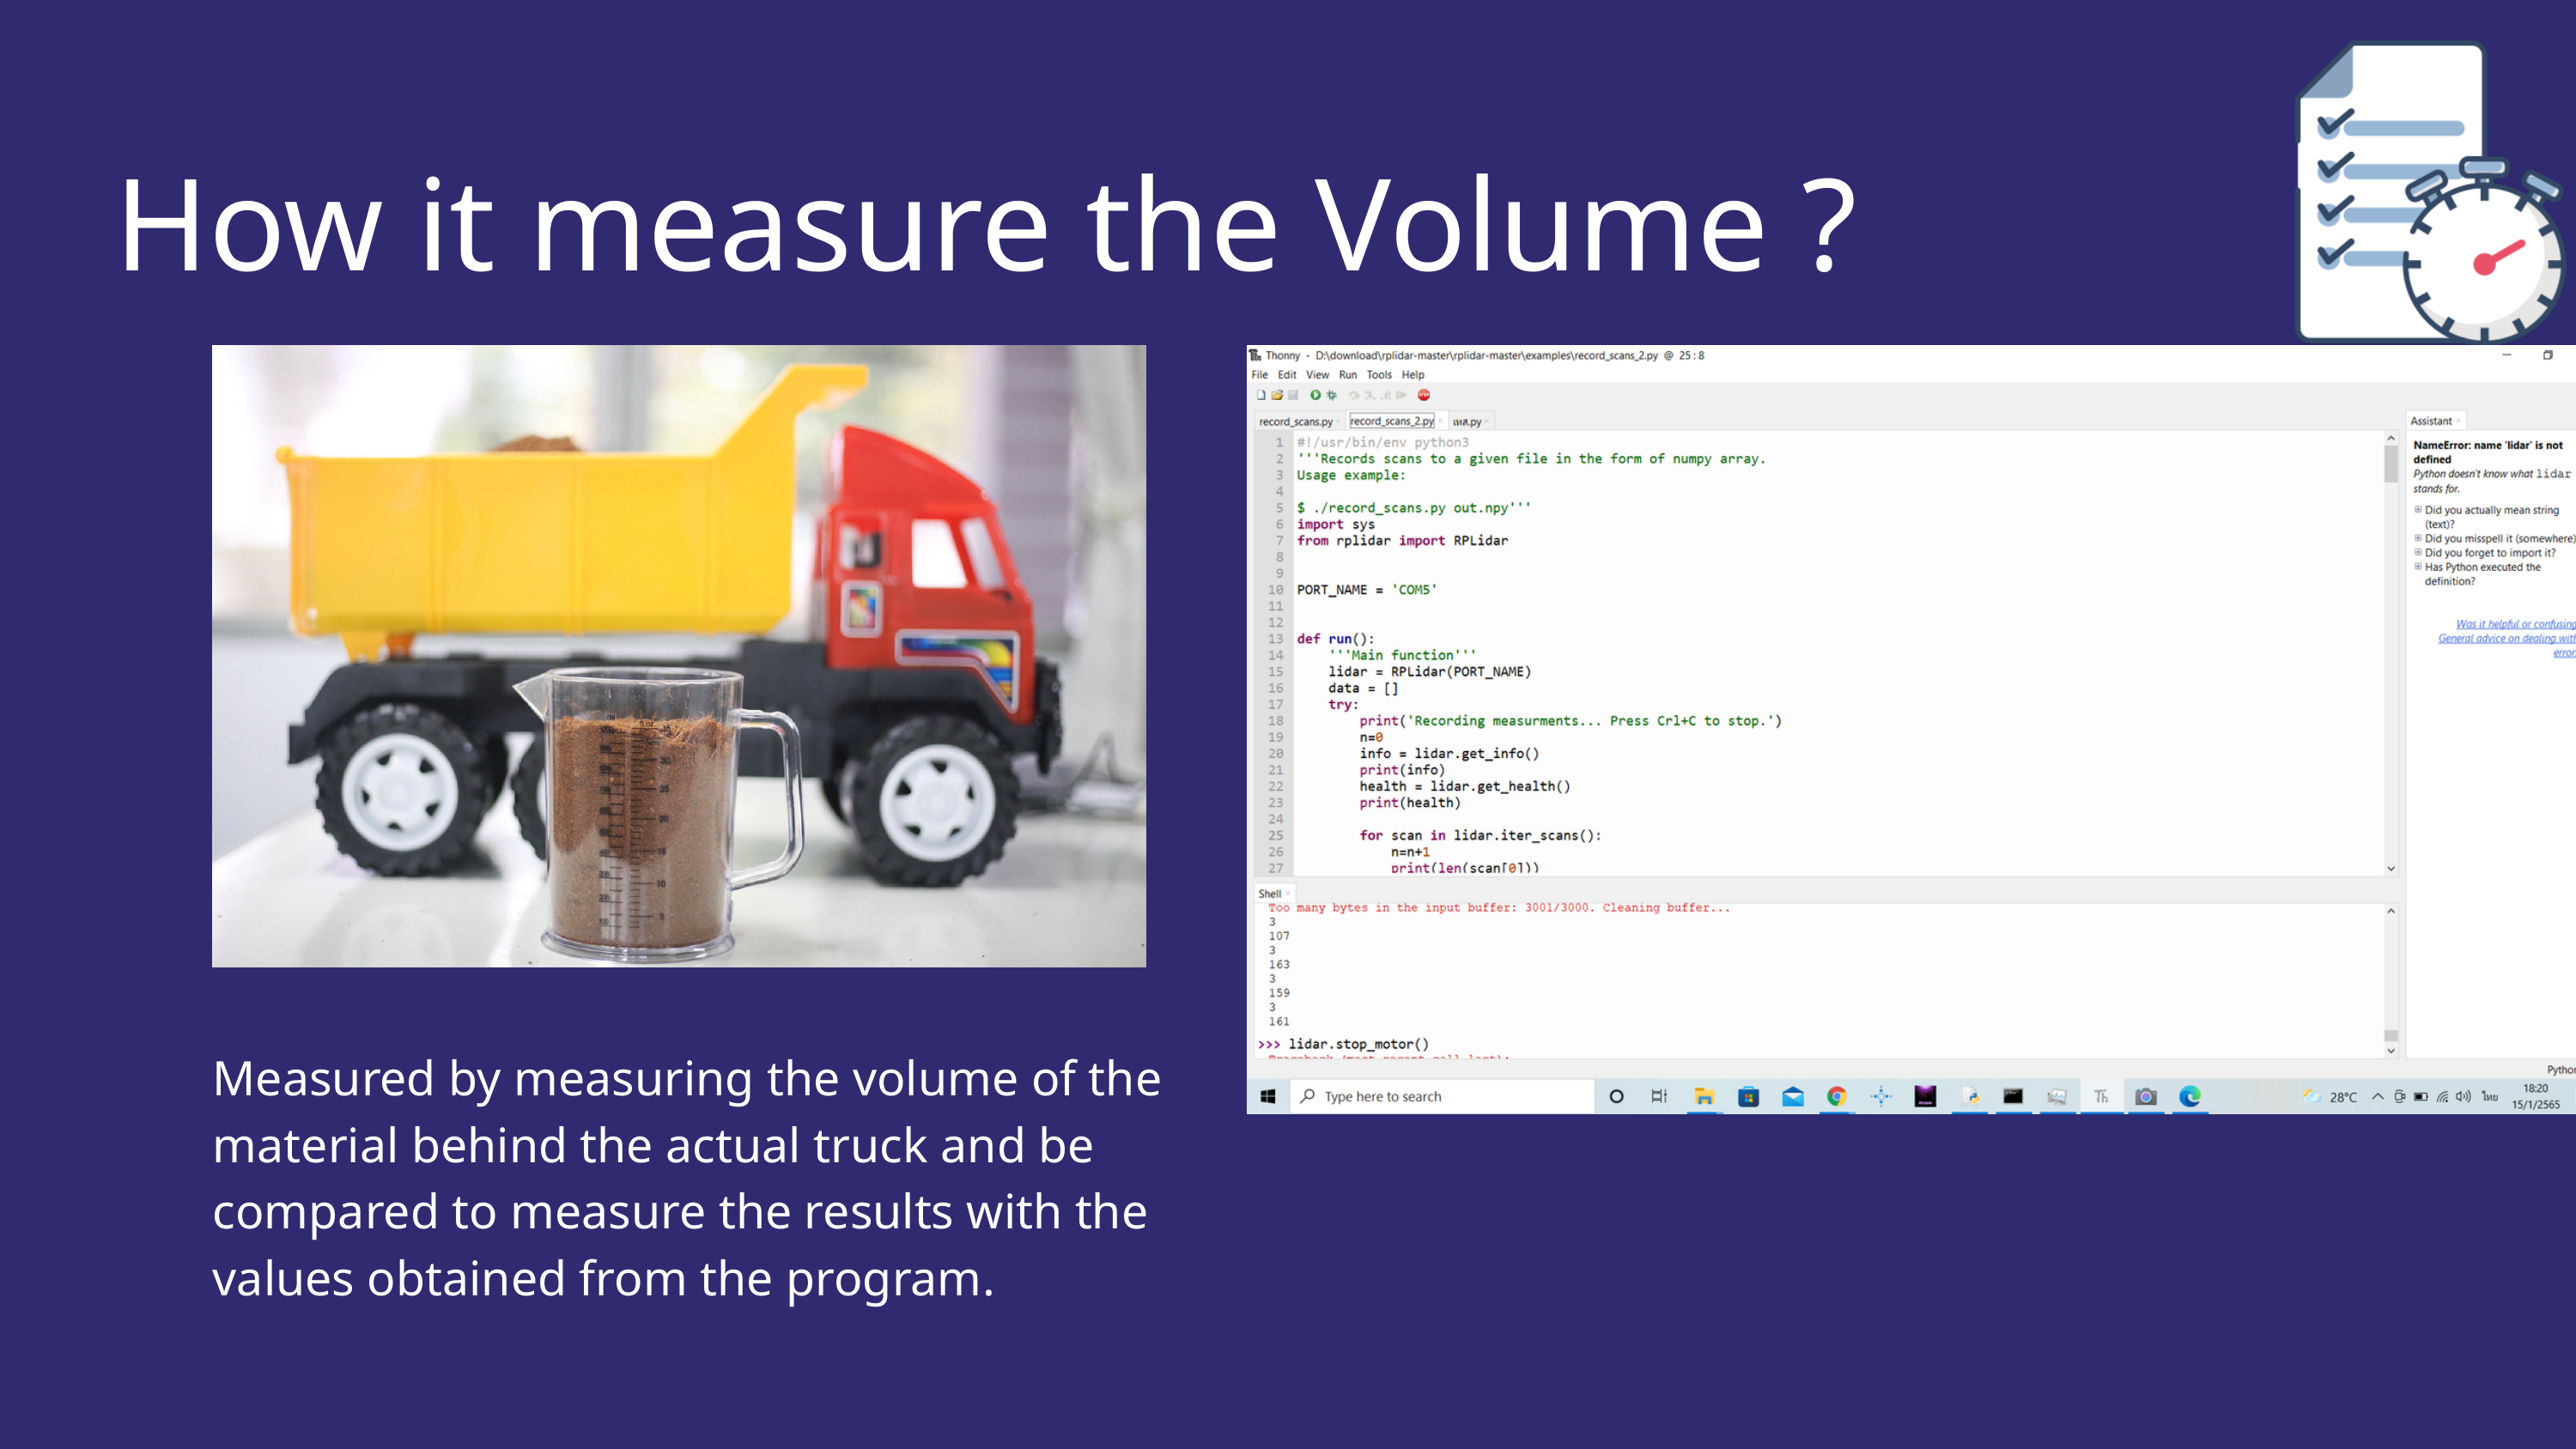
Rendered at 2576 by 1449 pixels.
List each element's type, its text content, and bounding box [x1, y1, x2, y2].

picture [1247, 40, 2576, 1114]
text_box Measured by measuring the volume of the material behind the actual truck and be compared to measure the results with the values obtained from the program. [212, 1039, 1248, 1306]
picture [212, 345, 1146, 967]
text_box How it measure the Volume ? [0, 143, 2048, 297]
